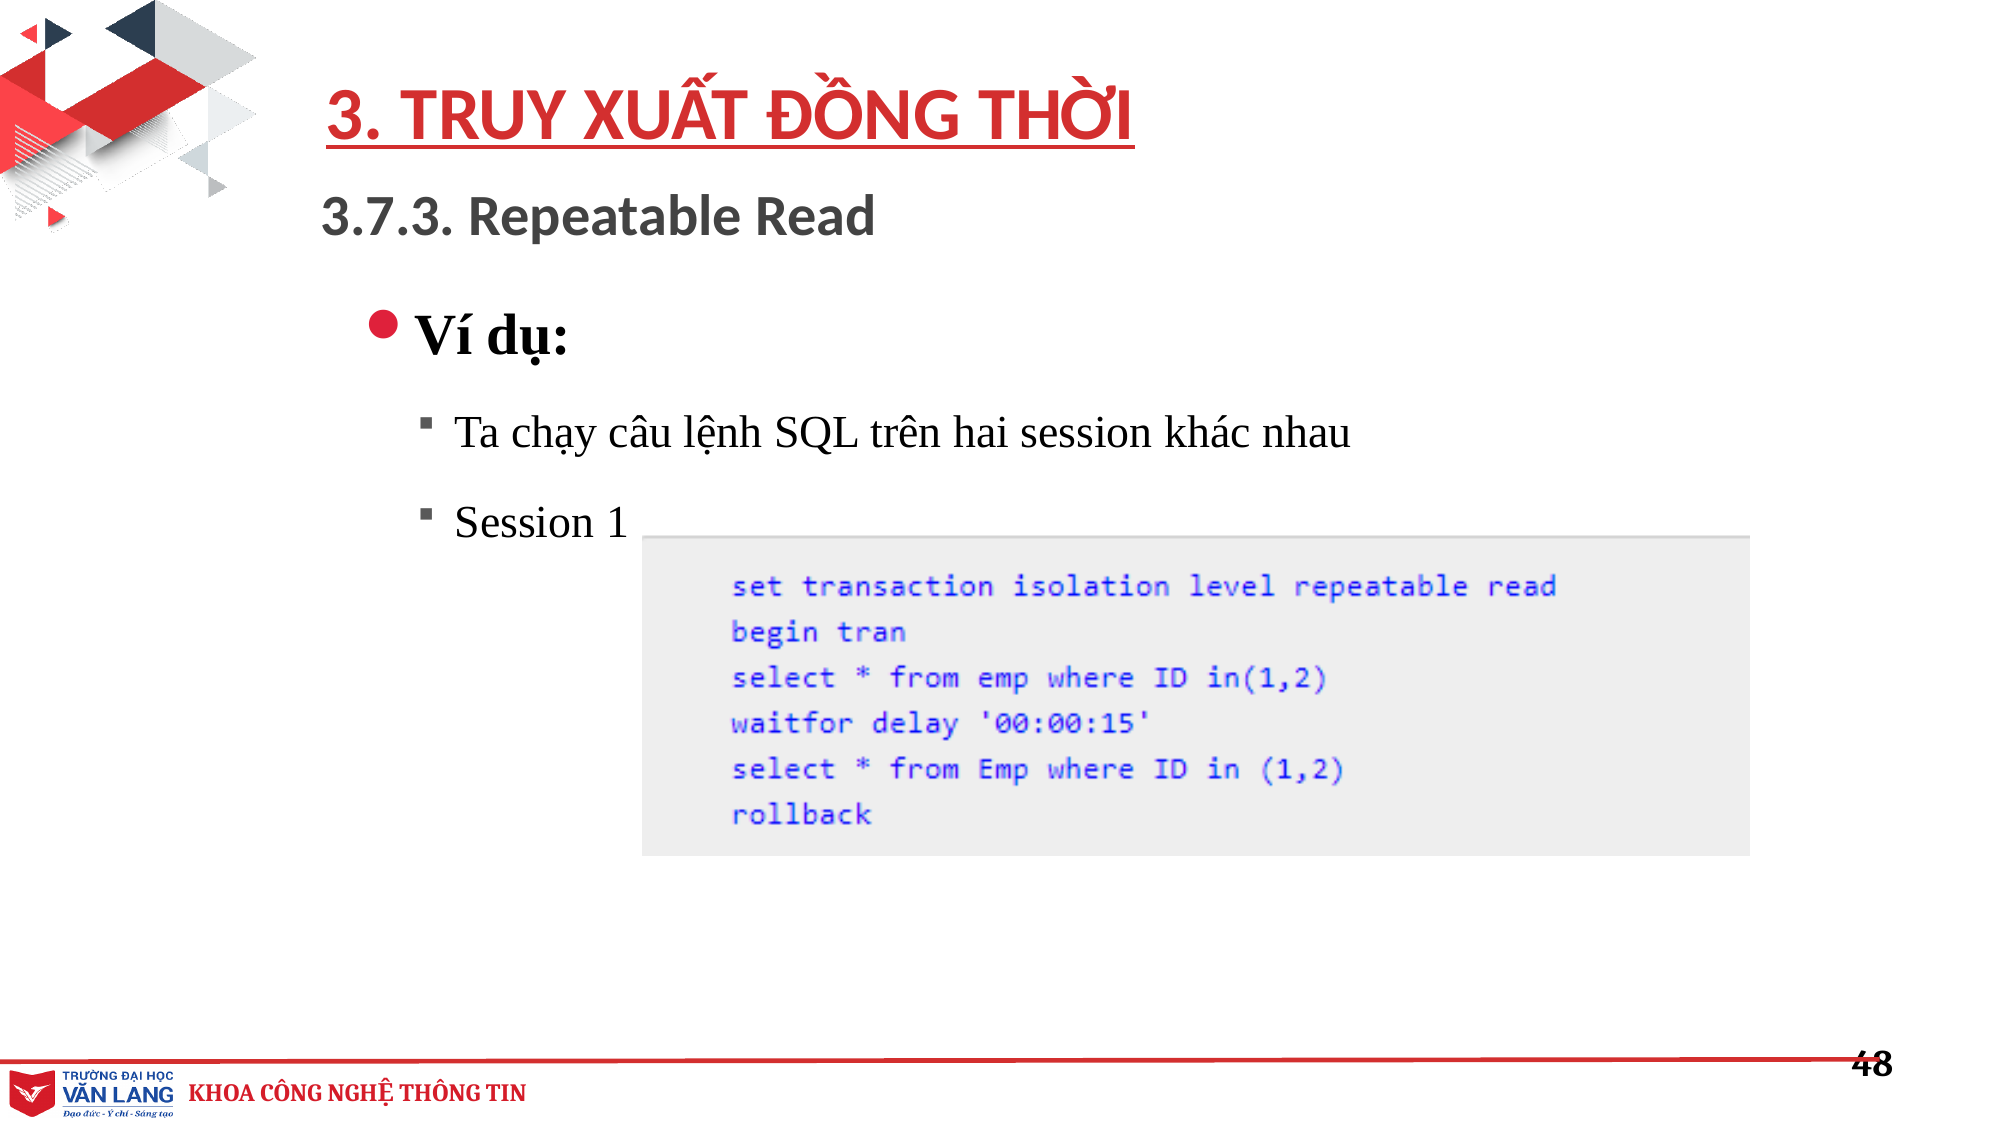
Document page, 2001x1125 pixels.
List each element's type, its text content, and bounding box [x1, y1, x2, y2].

picture [0, 0, 256, 233]
picture [8, 1069, 173, 1118]
text_box 3.7.3. Repeatable Read [305, 155, 1569, 255]
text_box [305, 57, 1156, 176]
picture [642, 534, 1750, 856]
text_box Ví dụ: Ta chạy câu lệnh SQL trên hai session khác nhau Session 1 [350, 253, 1750, 1054]
